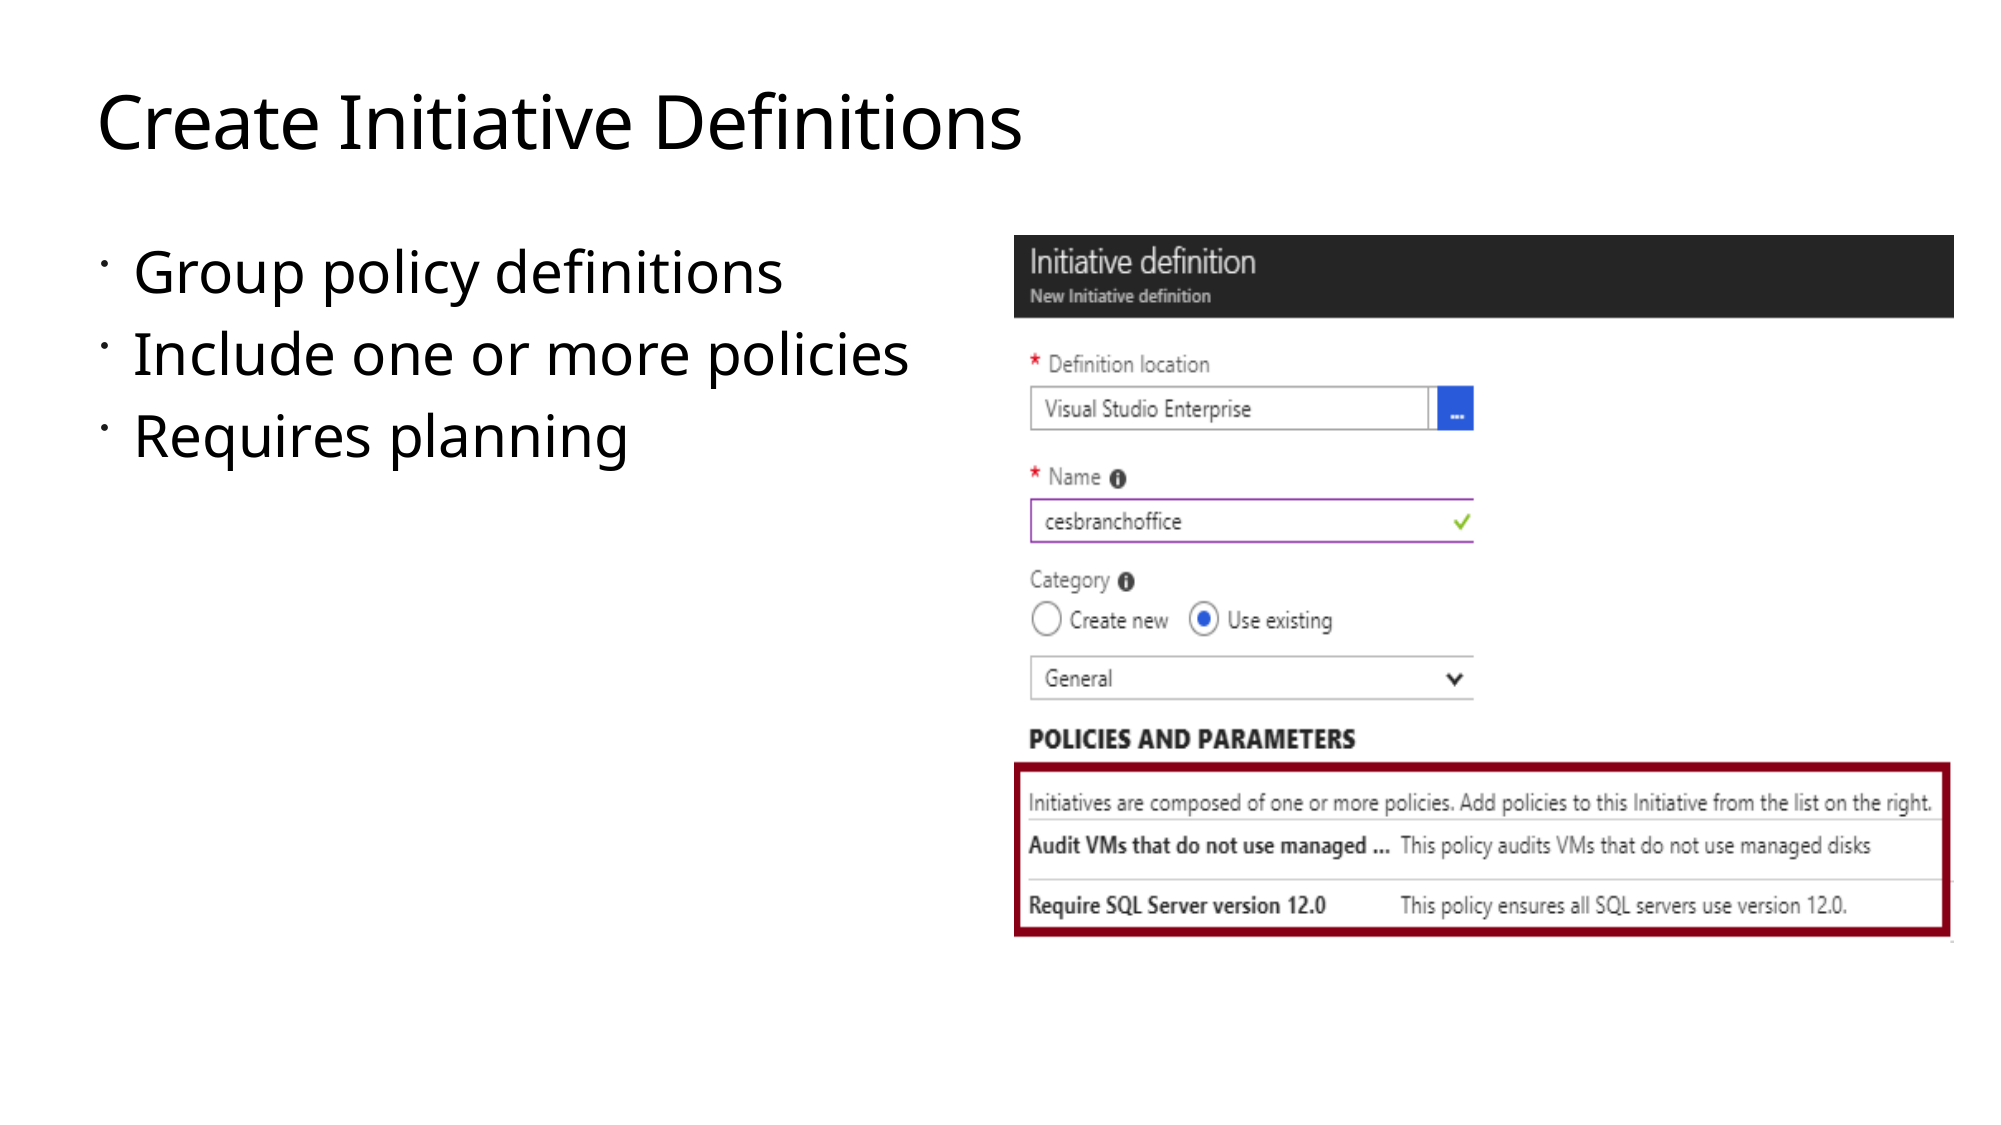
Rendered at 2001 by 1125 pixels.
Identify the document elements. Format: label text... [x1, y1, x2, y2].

picture [1013, 235, 1954, 944]
title Create Initiative Definitions [96, 75, 1904, 166]
list Group policy definitions Include one or more policies Requires planning [95, 235, 1013, 791]
